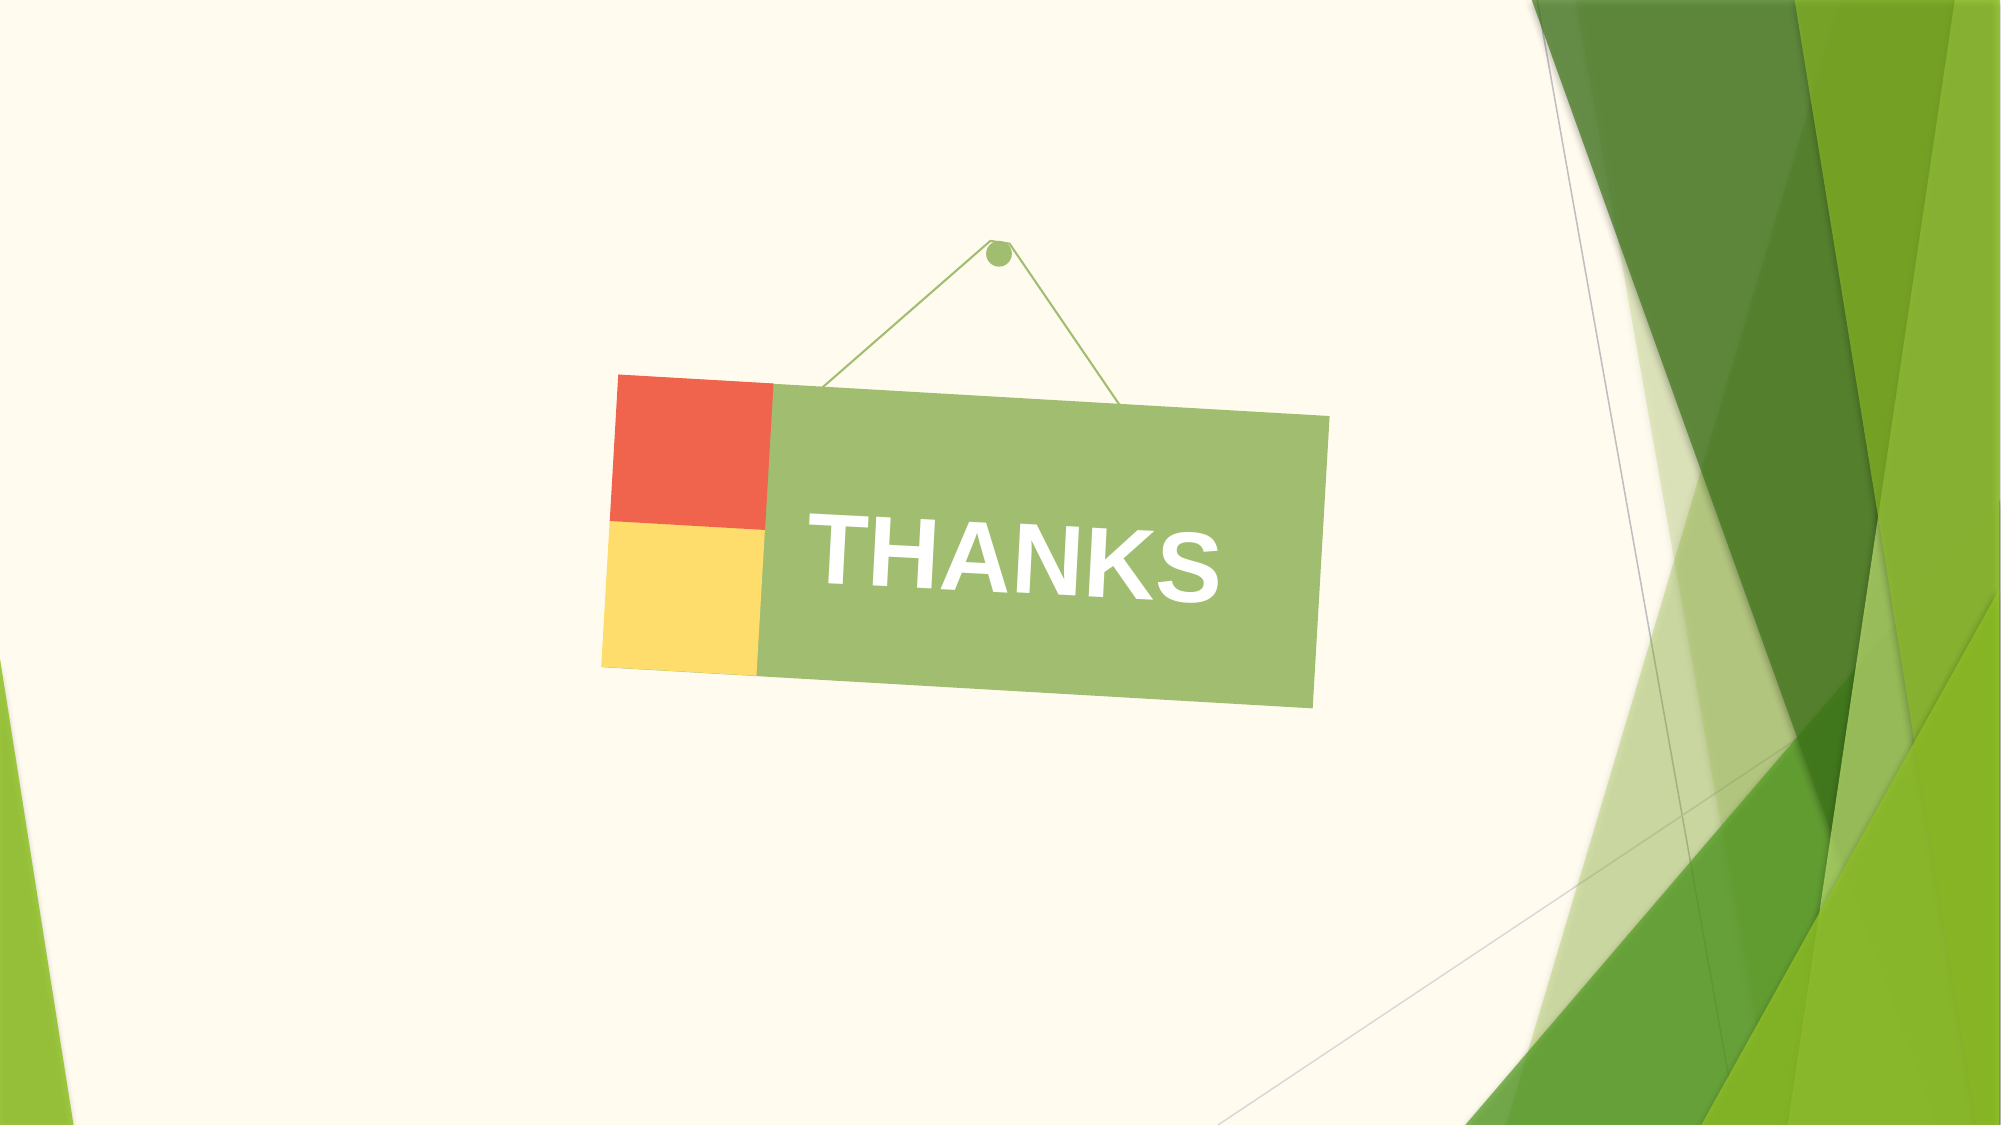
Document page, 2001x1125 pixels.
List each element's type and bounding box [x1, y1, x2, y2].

text_box [600, 240, 1331, 709]
